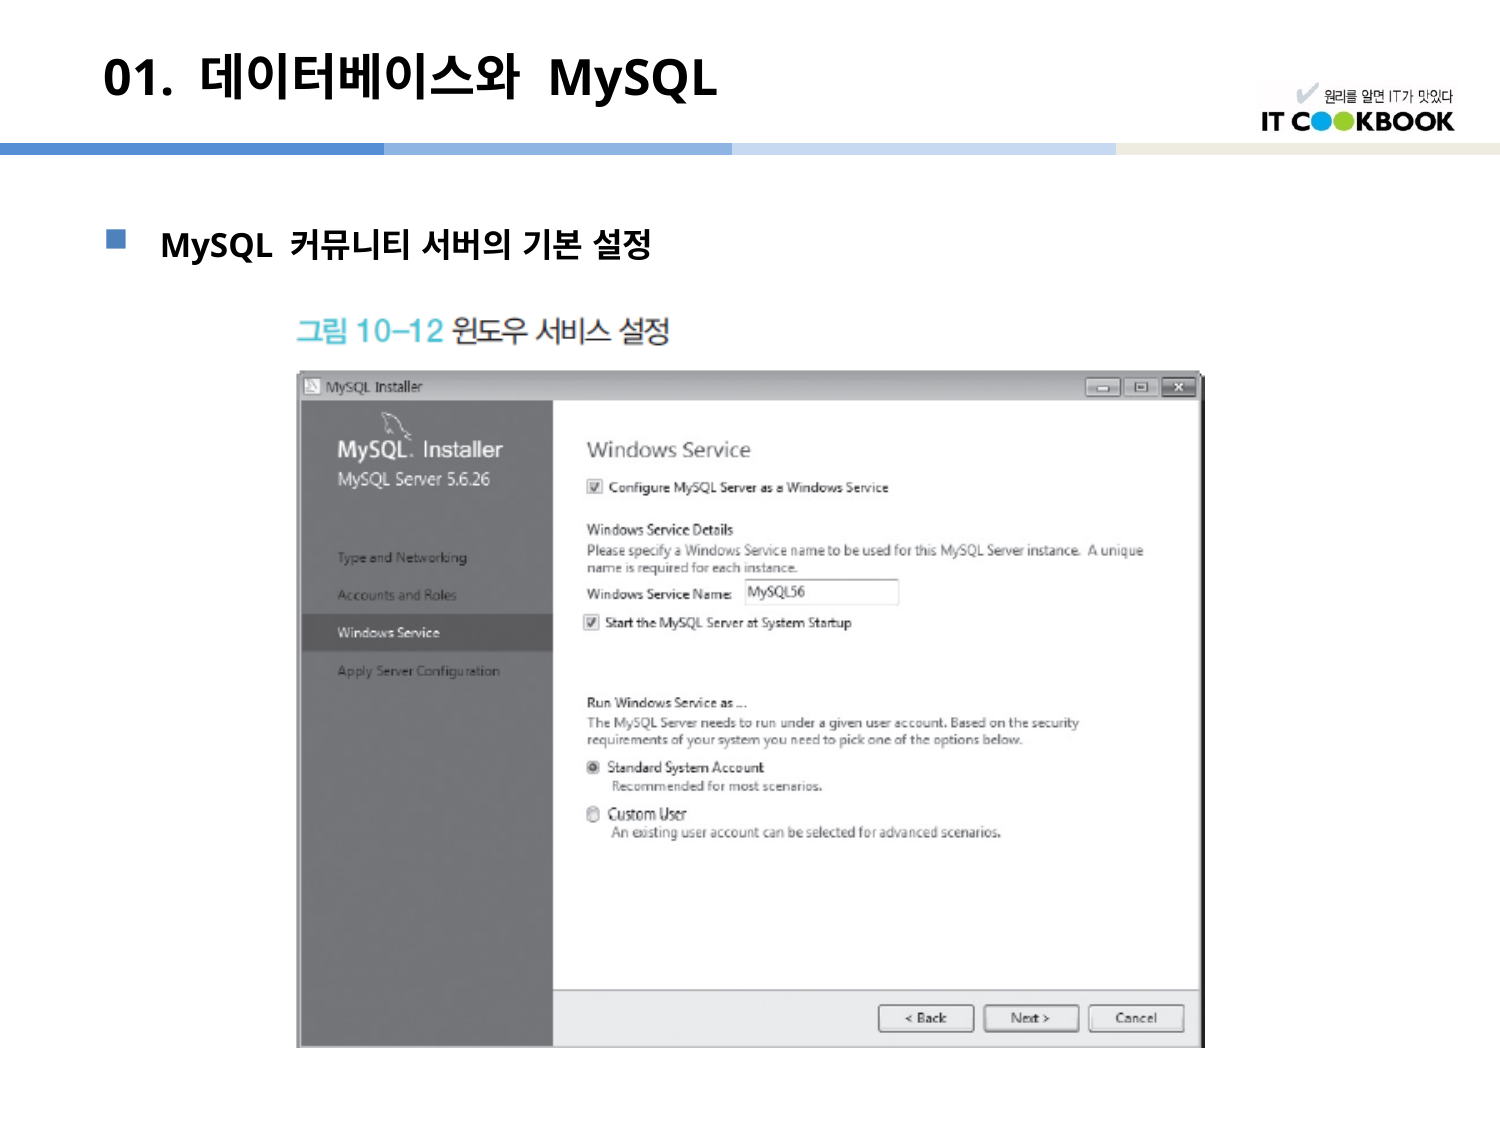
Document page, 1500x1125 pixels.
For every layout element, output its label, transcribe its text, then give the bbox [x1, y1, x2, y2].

picture [294, 314, 1206, 1048]
title 01. 데이터베이스와 MySQL [88, 30, 1211, 121]
picture [1257, 79, 1458, 133]
list MySQL 커뮤니티 서버의 기본 설정 [88, 196, 1436, 280]
